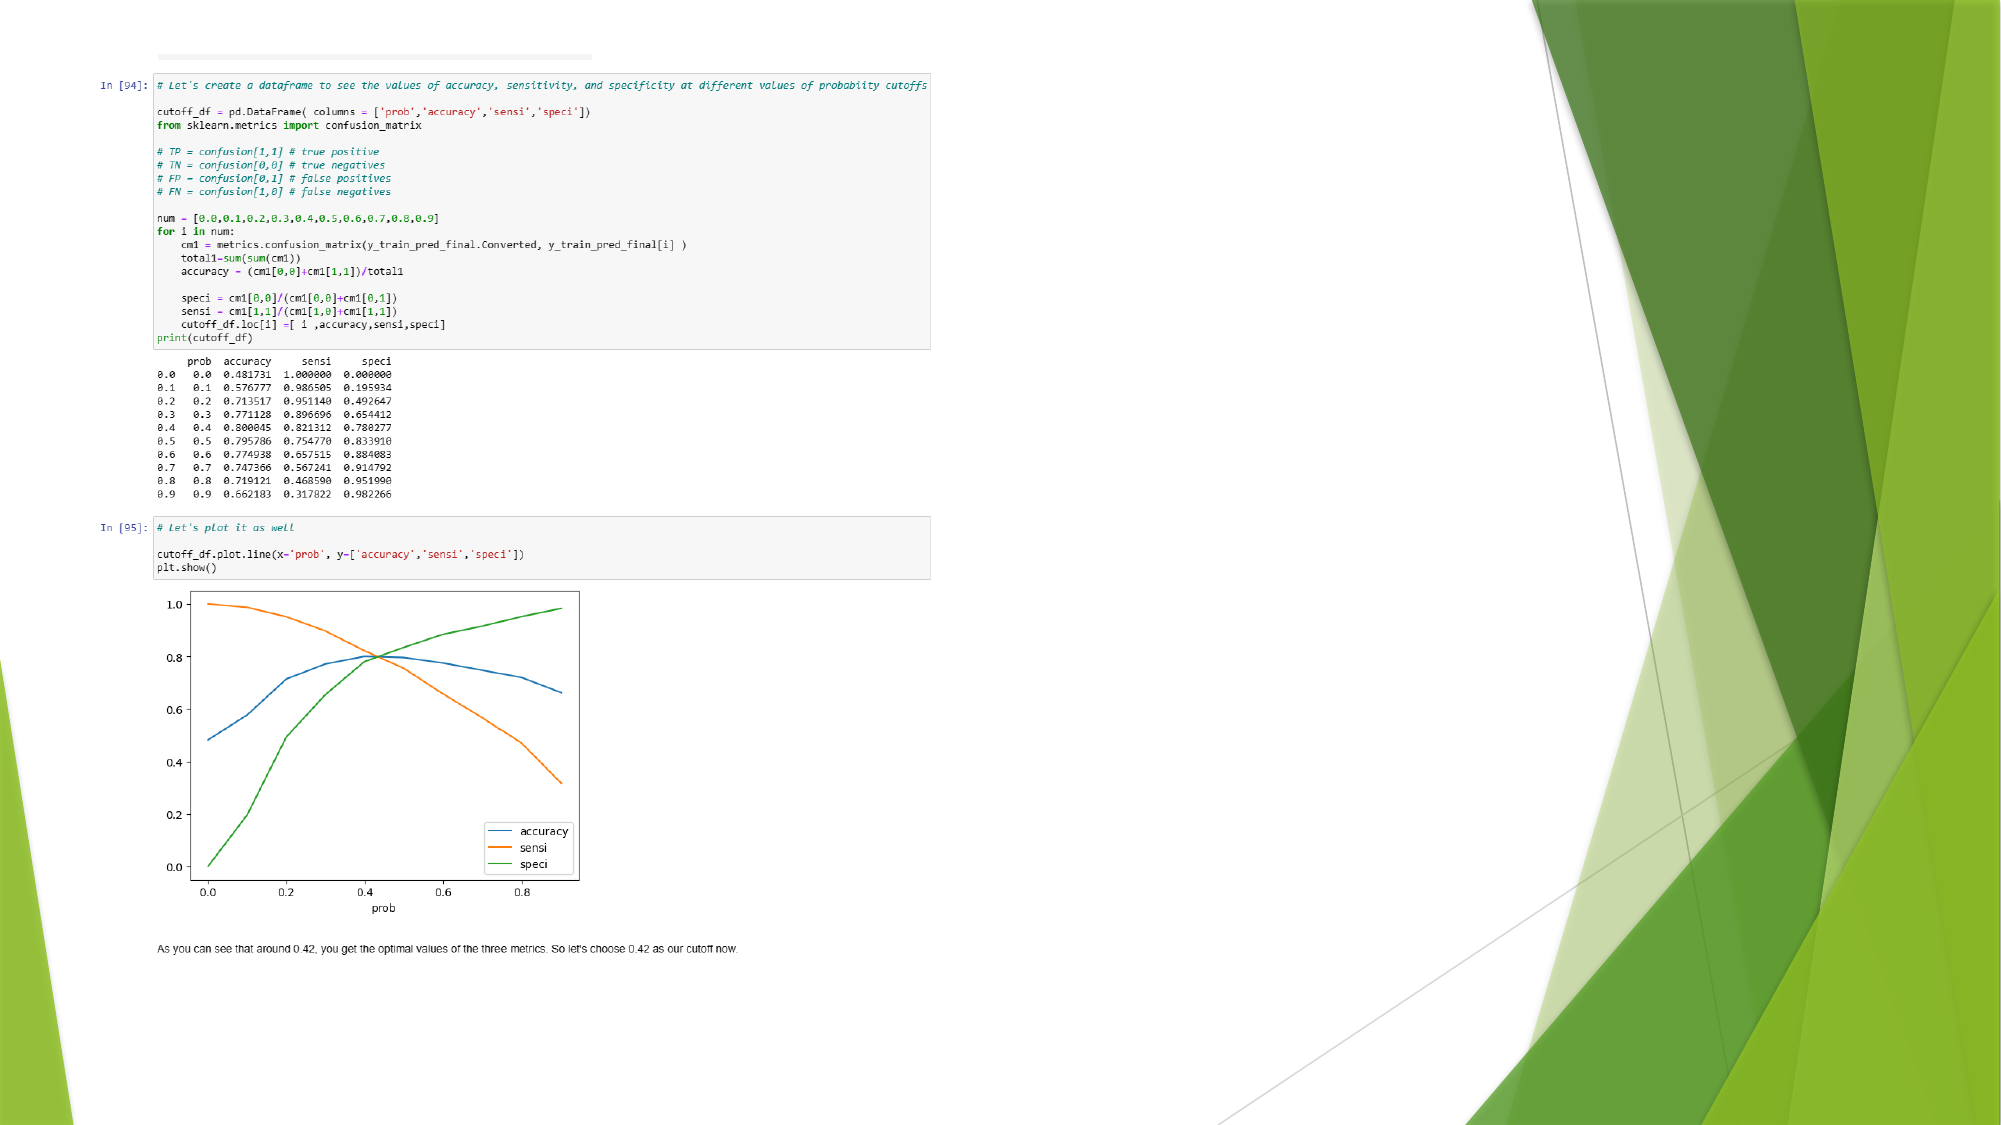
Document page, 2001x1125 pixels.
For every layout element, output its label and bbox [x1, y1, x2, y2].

picture [57, 53, 942, 968]
